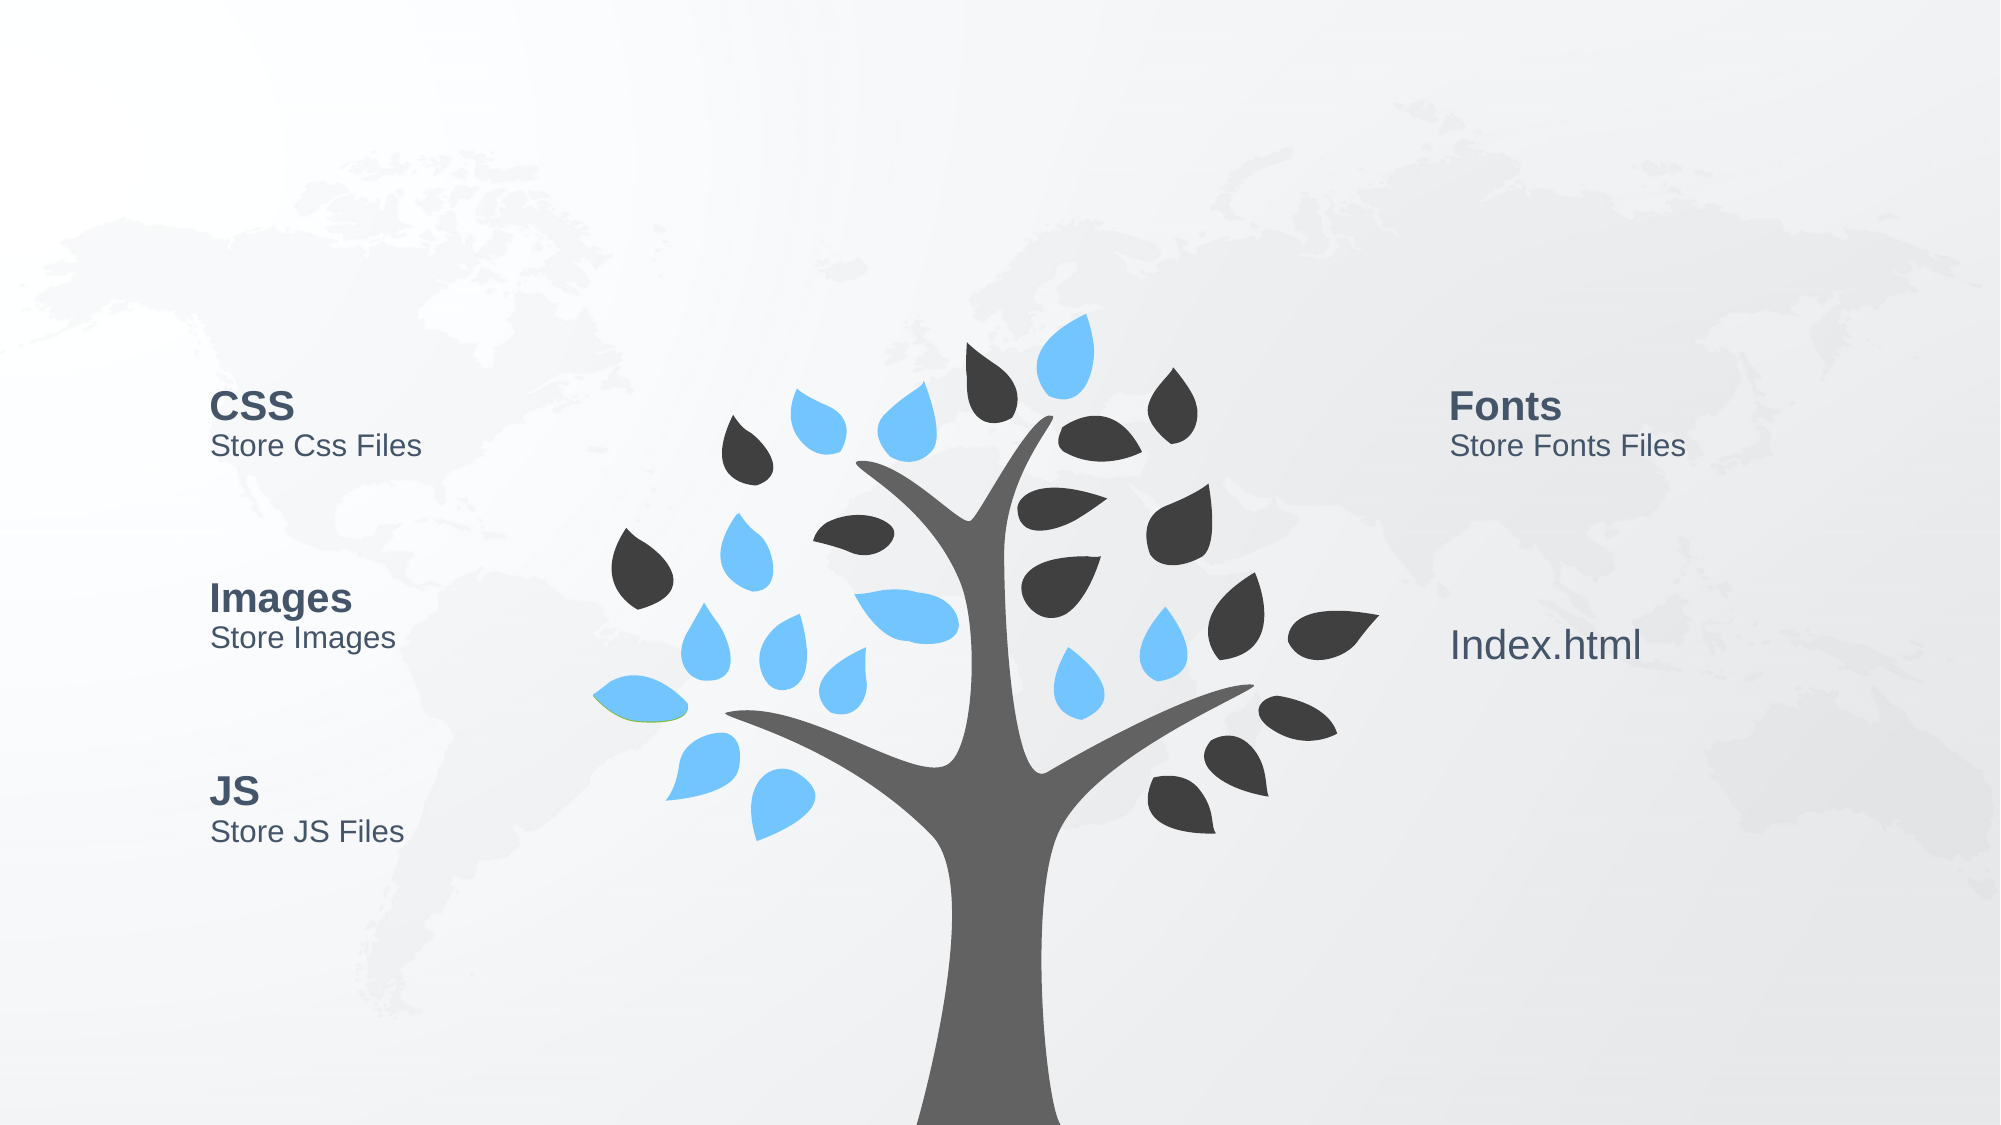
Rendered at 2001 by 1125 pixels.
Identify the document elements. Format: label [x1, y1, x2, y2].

text_box [1448, 378, 1833, 669]
text_box [209, 378, 593, 849]
text_box [592, 313, 1380, 1125]
picture [0, 0, 2001, 1125]
